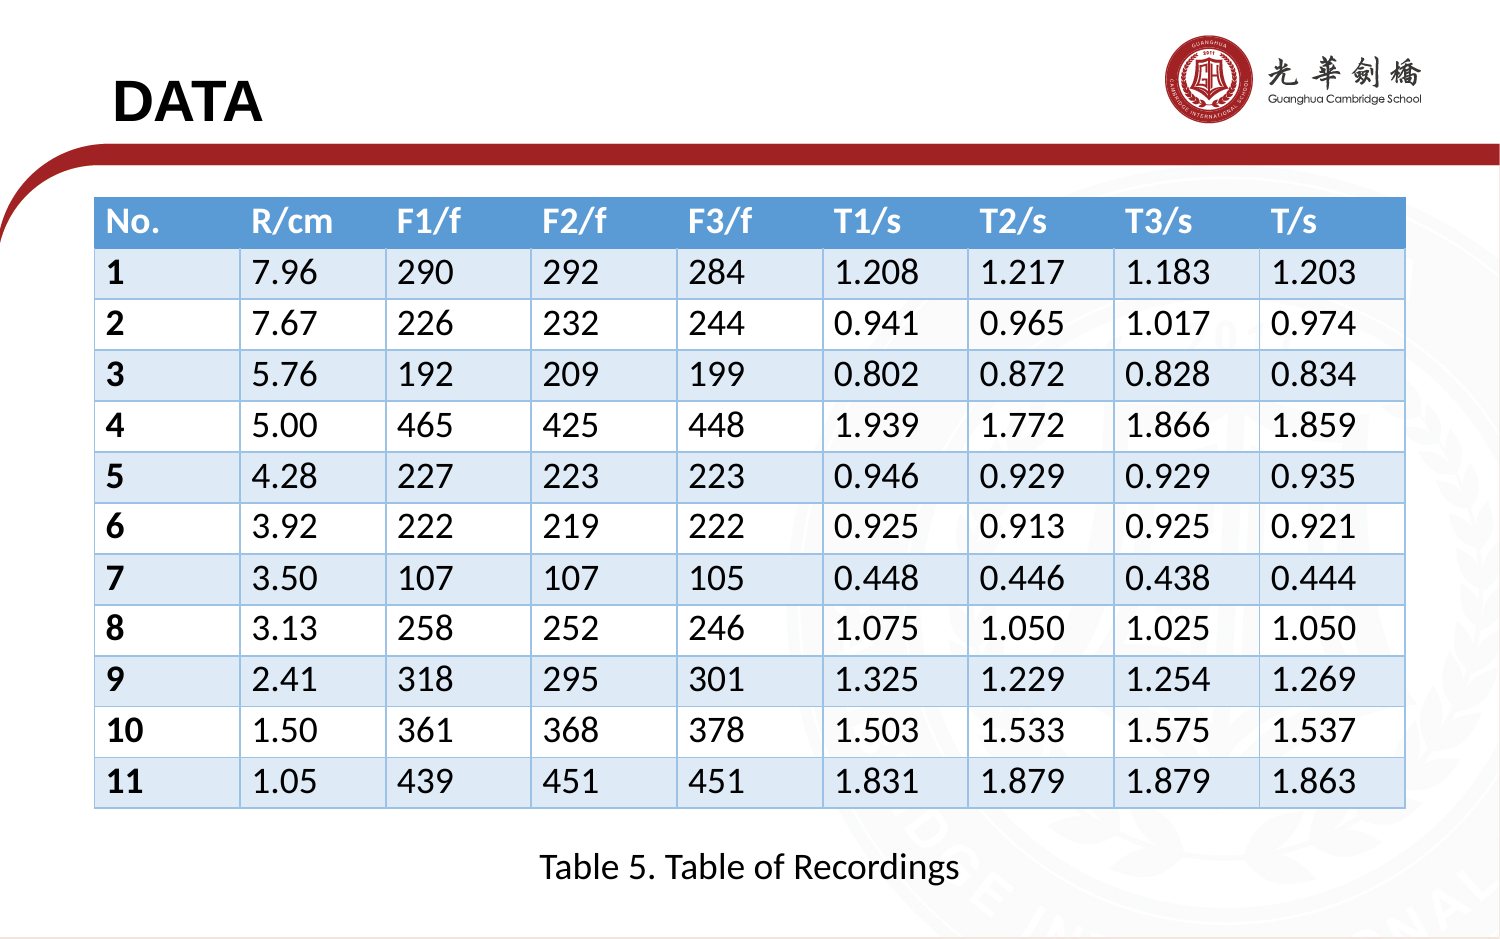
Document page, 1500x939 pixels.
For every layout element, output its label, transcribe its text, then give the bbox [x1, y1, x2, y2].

table_cell 5.76 [241, 351, 385, 400]
table_cell 246 [678, 606, 822, 655]
table_cell 1.050 [1260, 606, 1404, 655]
table_cell 1.229 [969, 657, 1113, 706]
table_cell 7 [95, 555, 239, 604]
table_cell 1.50 [241, 707, 385, 757]
table_cell 3.92 [241, 504, 385, 553]
table_cell 292 [532, 249, 676, 298]
table_cell 227 [387, 453, 530, 502]
table_cell 258 [387, 606, 530, 655]
table_cell 0.834 [1260, 351, 1404, 400]
table_cell 1.217 [969, 249, 1113, 298]
table_cell 8 [95, 606, 239, 655]
picture [0, 0, 1500, 939]
table_cell 1.533 [969, 707, 1113, 757]
table_cell 0.438 [1115, 555, 1259, 604]
table_cell 223 [678, 453, 822, 502]
table_cell 1 [95, 249, 239, 298]
table_cell 0.935 [1260, 453, 1404, 502]
table_cell 378 [678, 707, 822, 757]
table_cell 0.872 [969, 351, 1113, 400]
table_cell 439 [387, 758, 530, 807]
table_cell 226 [387, 300, 530, 349]
table_cell 2 [95, 300, 239, 349]
table_cell 223 [532, 453, 676, 502]
table_cell 1.025 [1115, 606, 1259, 655]
table_cell 222 [678, 504, 822, 553]
table_cell 1.017 [1115, 300, 1259, 349]
table_header T2/s [968, 198, 1114, 248]
table_cell 1.879 [969, 758, 1113, 807]
table_cell 232 [532, 300, 676, 349]
table_cell 0.444 [1260, 555, 1404, 604]
table_cell 3.50 [241, 555, 385, 604]
table_cell 1.075 [824, 606, 967, 655]
table_cell 1.203 [1260, 249, 1404, 298]
table_header T3/s [1114, 198, 1260, 248]
table_cell 1.939 [824, 402, 967, 451]
table_cell 0.913 [969, 504, 1113, 553]
table_cell 1.269 [1260, 657, 1404, 706]
table_cell 107 [532, 555, 676, 604]
table_cell 318 [387, 657, 530, 706]
table_cell 1.859 [1260, 402, 1404, 451]
table_cell 0.941 [824, 300, 967, 349]
table_cell 105 [678, 555, 822, 604]
table_cell 0.965 [969, 300, 1113, 349]
table_header T1/s [823, 198, 968, 248]
table_cell 1.254 [1115, 657, 1259, 706]
table_cell 1.831 [824, 758, 967, 807]
table_header F1/f [386, 198, 531, 248]
table_cell 0.946 [824, 453, 967, 502]
table_cell 5 [95, 453, 239, 502]
table_cell 219 [532, 504, 676, 553]
table_cell 5.00 [241, 402, 385, 451]
table_cell 0.446 [969, 555, 1113, 604]
table_header F3/f [677, 198, 823, 248]
table_header No. [95, 198, 240, 248]
text_box DATA [112, 49, 939, 134]
table_cell 1.863 [1260, 758, 1404, 807]
table_cell 222 [387, 504, 530, 553]
table_cell 0.929 [969, 453, 1113, 502]
table_cell 4.28 [241, 453, 385, 502]
table_cell 6 [95, 504, 239, 553]
table_cell 0.802 [824, 351, 967, 400]
table_cell 1.879 [1115, 758, 1259, 807]
table_cell 0.925 [1115, 504, 1259, 553]
table_cell 3 [95, 351, 239, 400]
table_cell 0.448 [824, 555, 967, 604]
table_cell 284 [678, 249, 822, 298]
table_cell 1.050 [969, 606, 1113, 655]
table_cell 192 [387, 351, 530, 400]
table_cell 295 [532, 657, 676, 706]
table_cell 7.67 [241, 300, 385, 349]
table_cell 11 [95, 758, 239, 807]
table_header T/s [1260, 198, 1404, 248]
table_cell 252 [532, 606, 676, 655]
table_cell 1.325 [824, 657, 967, 706]
table_cell 107 [387, 555, 530, 604]
table_cell 448 [678, 402, 822, 451]
table_cell 451 [532, 758, 676, 807]
table_cell 1.537 [1260, 707, 1404, 757]
table_cell 425 [532, 402, 676, 451]
table_cell 244 [678, 300, 822, 349]
table_cell 0.925 [824, 504, 967, 553]
table_cell 290 [387, 249, 530, 298]
table_cell 2.41 [241, 657, 385, 706]
table_cell 199 [678, 351, 822, 400]
table_cell 368 [532, 707, 676, 757]
table_cell 9 [95, 657, 239, 706]
table_cell 1.575 [1115, 707, 1259, 757]
table_cell 0.929 [1115, 453, 1259, 502]
table_cell 451 [678, 758, 822, 807]
table_cell 1.183 [1115, 249, 1259, 298]
table_cell 0.974 [1260, 300, 1404, 349]
table_cell 4 [95, 402, 239, 451]
text_box Table 5. Table of Recordings [374, 832, 1125, 895]
table_cell 301 [678, 657, 822, 706]
table_cell 1.866 [1115, 402, 1259, 451]
table_header F2/f [531, 198, 677, 248]
table_cell 10 [95, 707, 239, 757]
table_cell 1.503 [824, 707, 967, 757]
table_header R/cm [240, 198, 386, 248]
table_cell 0.921 [1260, 504, 1404, 553]
table_cell 465 [387, 402, 530, 451]
table_cell 3.13 [241, 606, 385, 655]
table_cell 209 [532, 351, 676, 400]
table_cell 361 [387, 707, 530, 757]
table_cell 1.208 [824, 249, 967, 298]
table_cell 7.96 [241, 249, 385, 298]
table_cell 1.772 [969, 402, 1113, 451]
table_cell 1.05 [241, 758, 385, 807]
table_cell 0.828 [1115, 351, 1259, 400]
